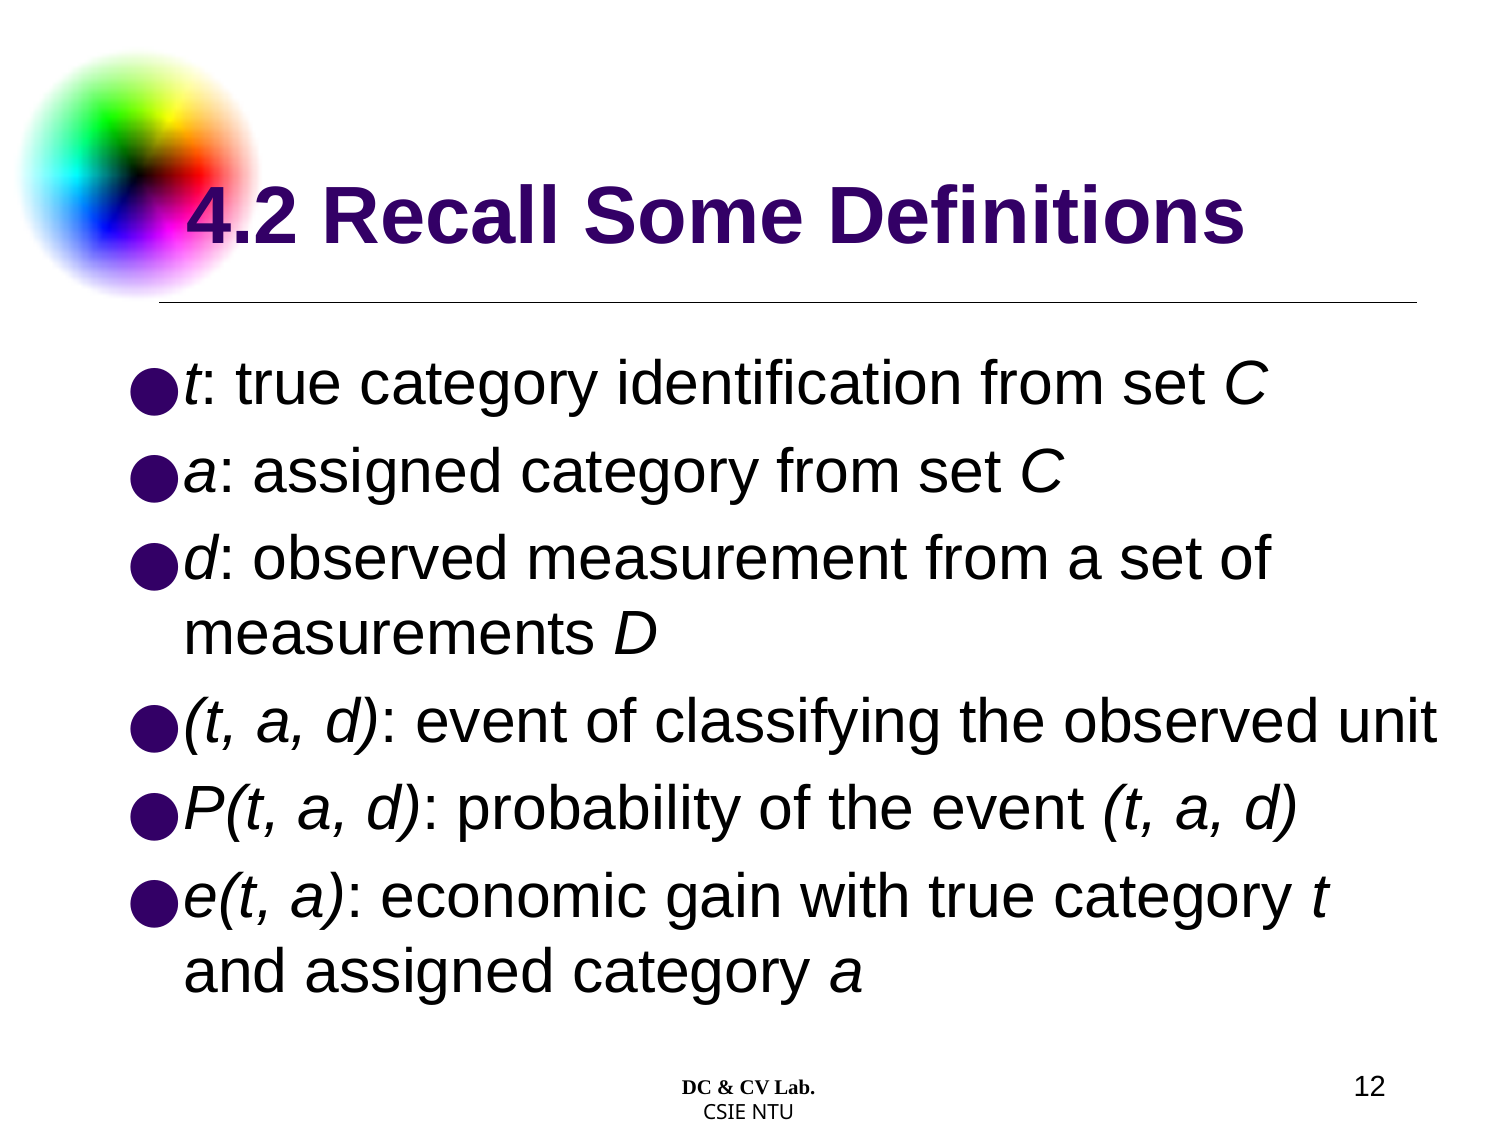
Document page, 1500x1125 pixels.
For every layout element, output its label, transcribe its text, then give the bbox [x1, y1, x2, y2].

list t: true category identification from set C a: assigned category from set C d: observed measurement from a set of measurements D (t, a, d): event of classifying the observed unit P(t, a, d): probability of the event (t, a, d) e(t, a): economic gain with true category t and assigned category a [112, 334, 1463, 1059]
text_box ‹#› [1338, 1059, 1500, 1120]
picture [0, 42, 272, 318]
title 4.2 Recall Some Definitions [171, 54, 1500, 268]
footer DC & CV Lab. CSIE NTU [511, 1066, 987, 1125]
